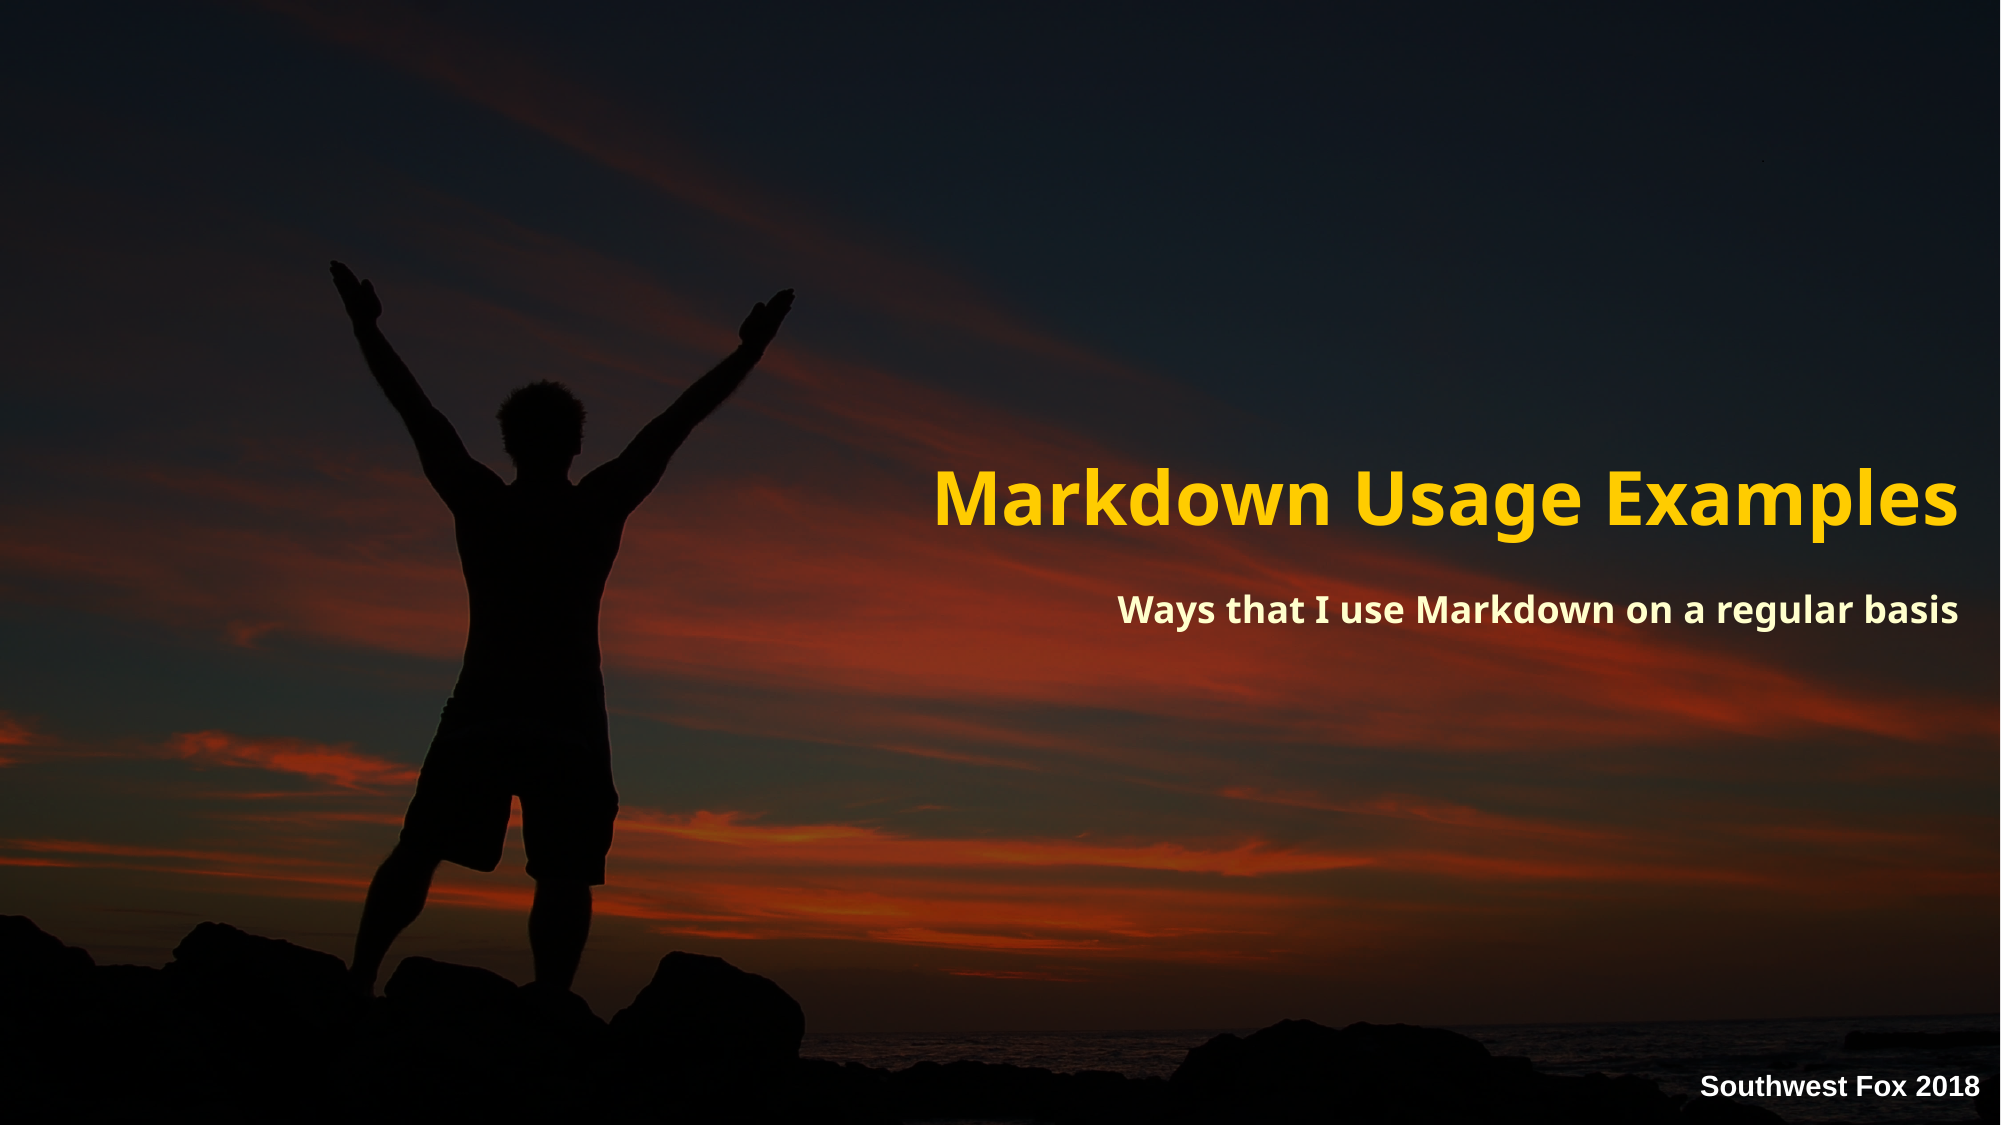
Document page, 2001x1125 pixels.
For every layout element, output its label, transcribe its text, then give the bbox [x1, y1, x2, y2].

picture [0, 0, 2001, 1125]
subtitle Ways that I use Markdown on a regular basis [575, 578, 1975, 867]
title Markdown Usage Examples [391, 375, 1975, 617]
